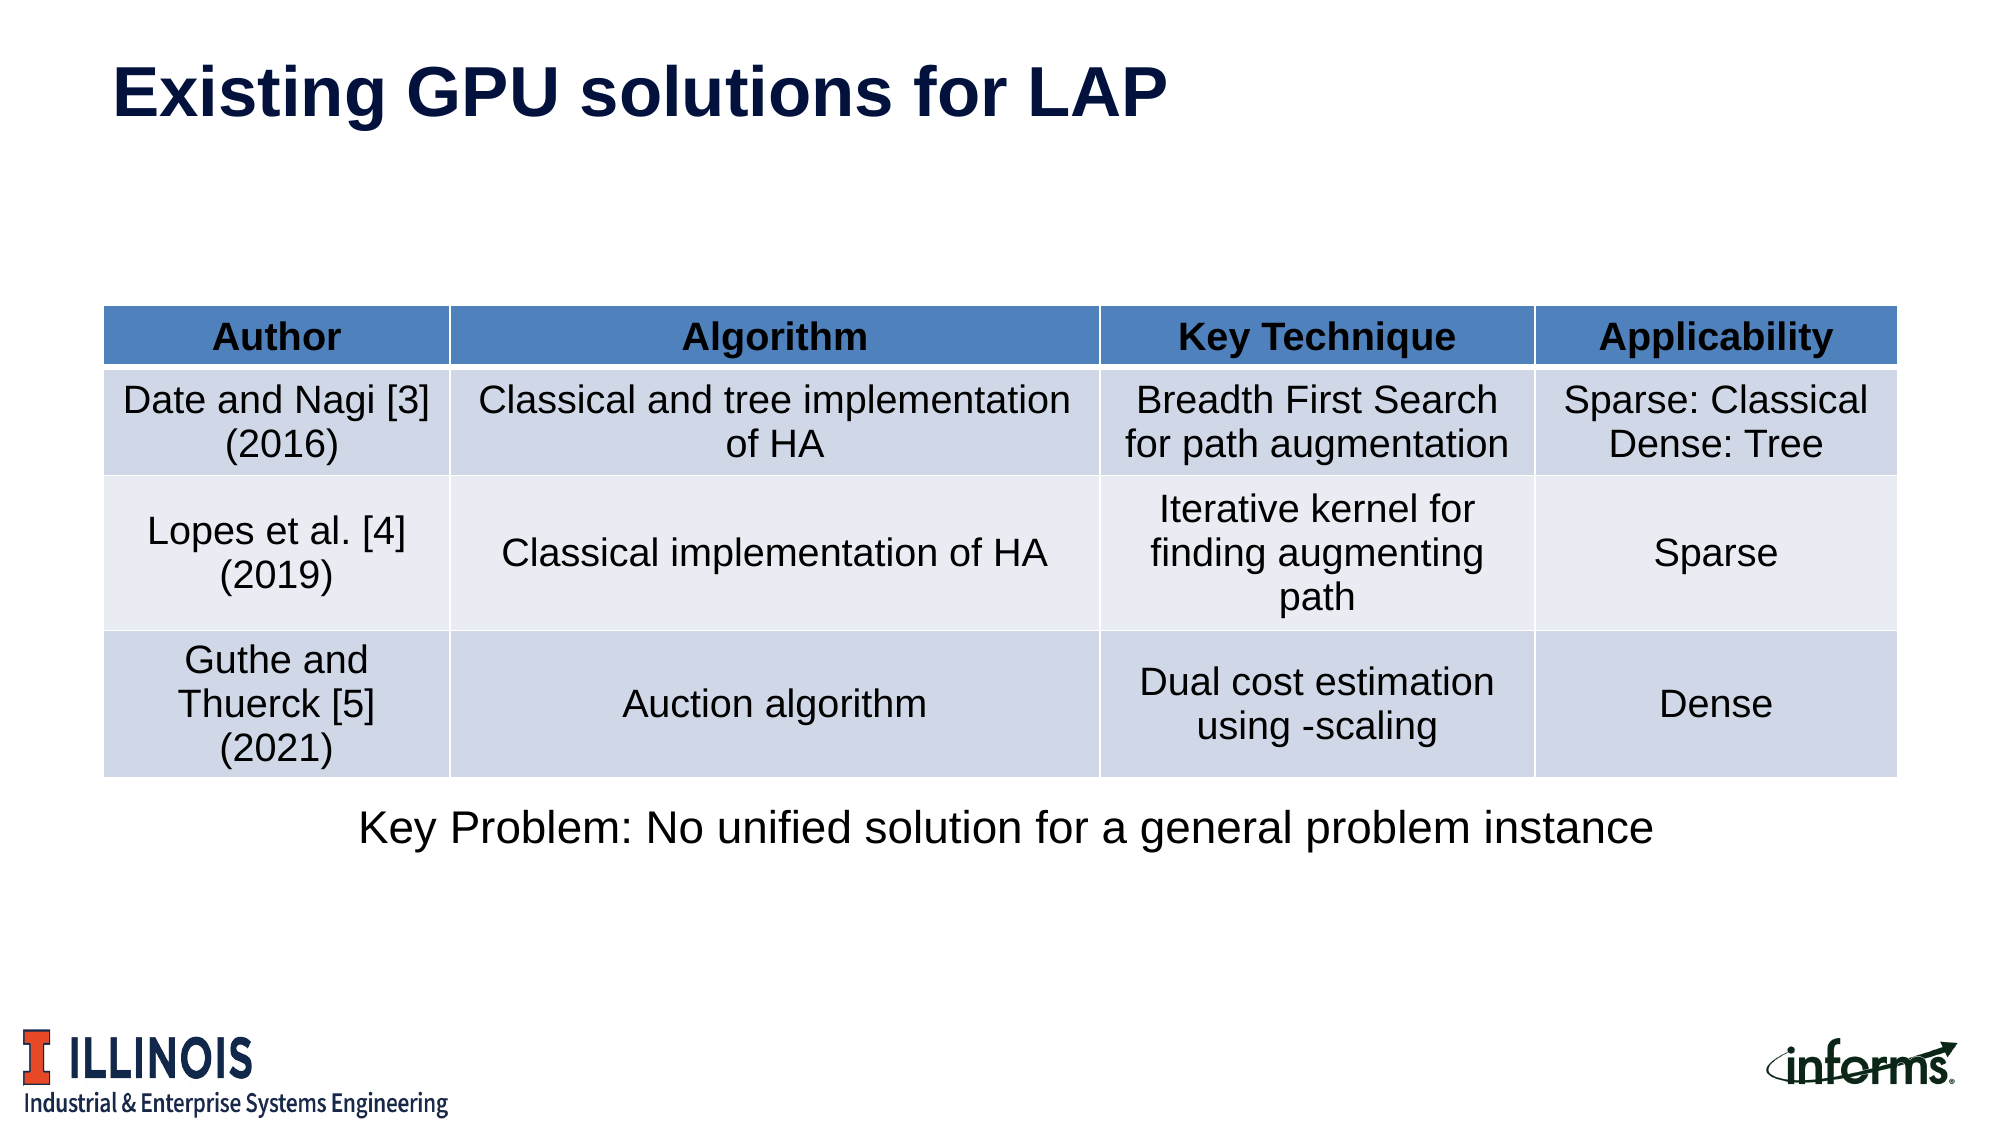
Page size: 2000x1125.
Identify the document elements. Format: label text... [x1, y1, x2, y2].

text_box Key Problem: No unified solution for a general problem instance [312, 790, 1688, 860]
picture [23, 1029, 463, 1125]
text_box Existing GPU solutions for LAP [97, 38, 1892, 170]
picture [1756, 1017, 1981, 1106]
